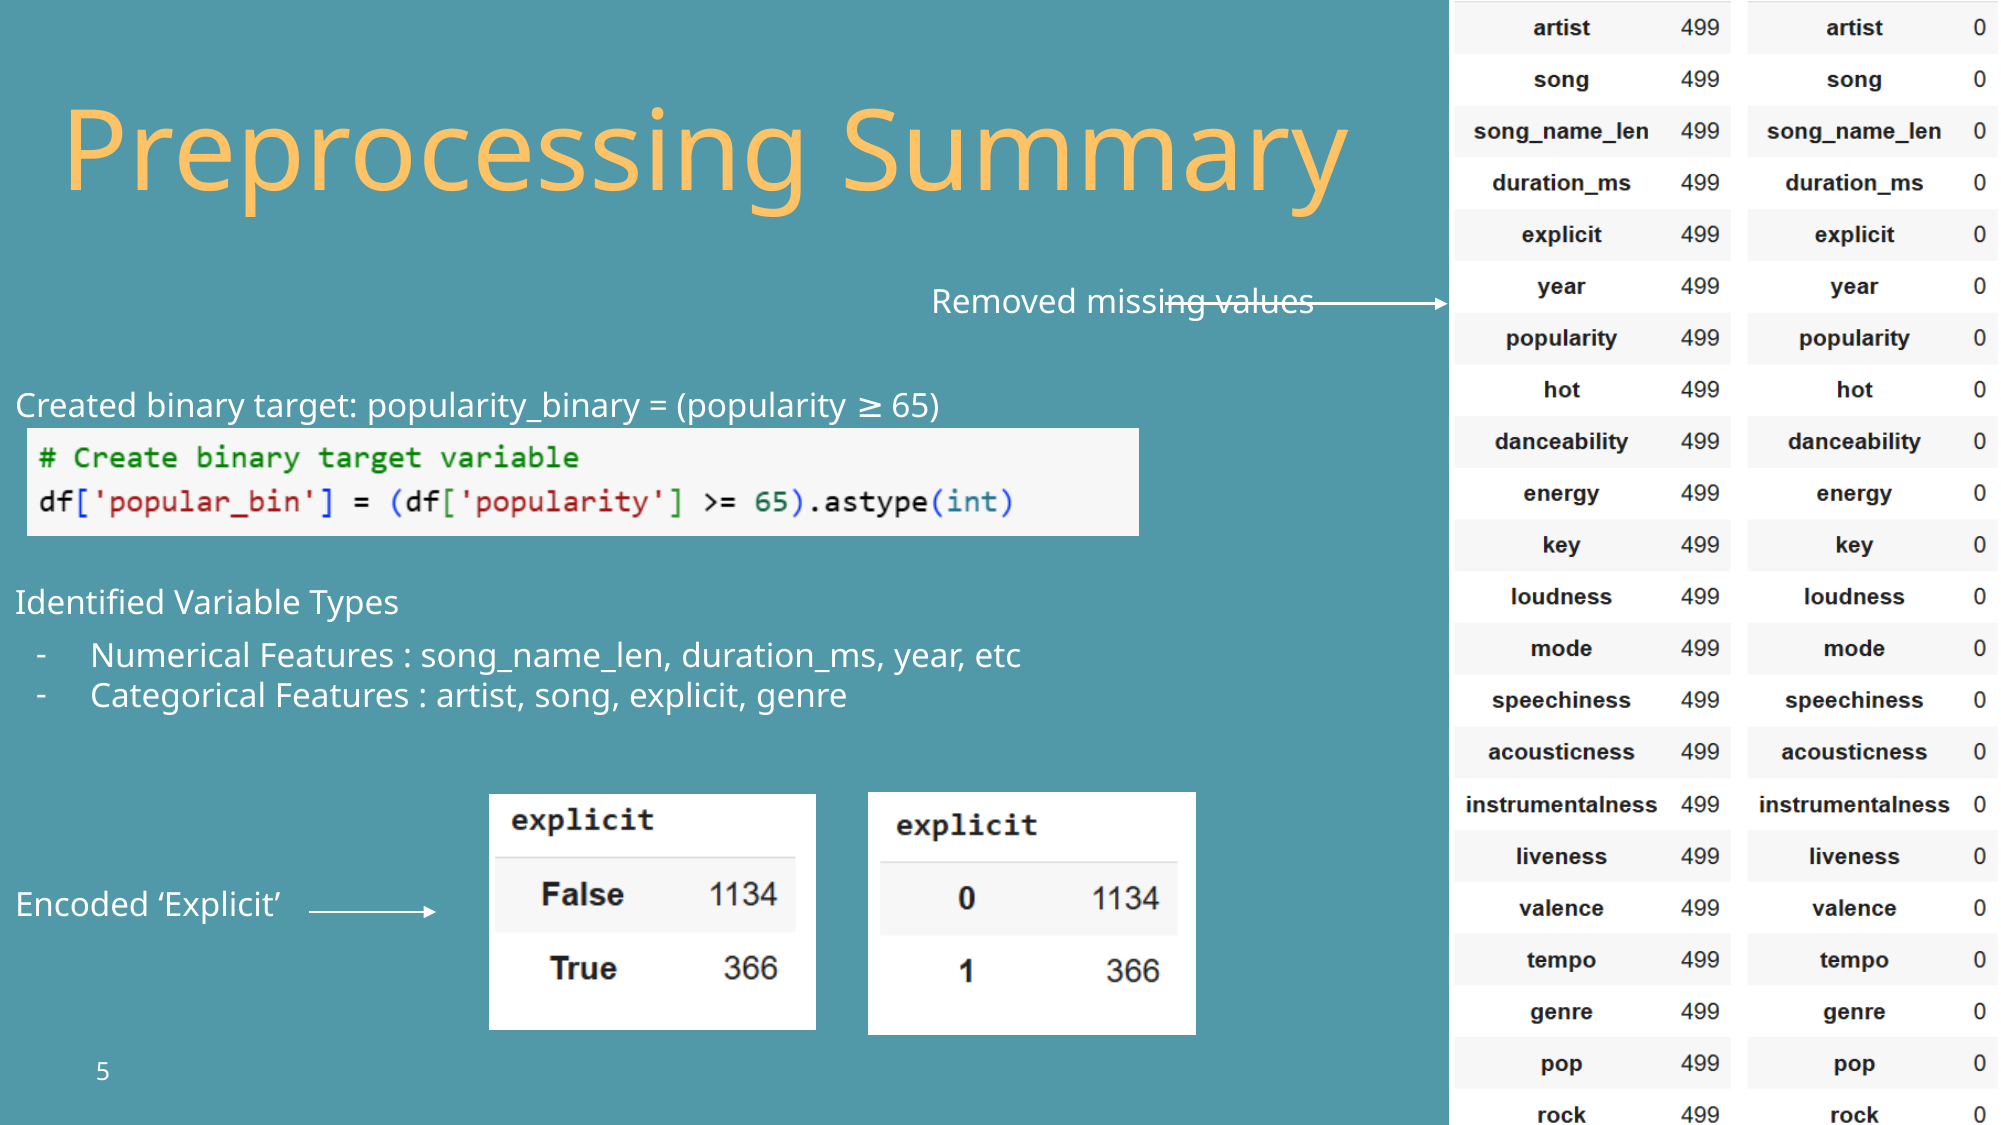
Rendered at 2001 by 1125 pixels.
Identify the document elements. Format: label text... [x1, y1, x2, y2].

picture [868, 792, 1196, 1035]
list Removed missing values Created binary target: popularity_binary = (popularity ≥ 65) Identified Variable Types Numerical Features : song_name_len, duration_ms, year, etc Categorical Features : artist, song, explicit, genre Encoded ‘Explicit’ [0, 272, 1444, 940]
title Preprocessing Summary [45, 45, 1367, 264]
picture [1739, 0, 2000, 1125]
picture [26, 428, 1139, 537]
picture [1449, 0, 1732, 1125]
slide_number 5 [80, 1042, 263, 1103]
picture [488, 794, 816, 1030]
